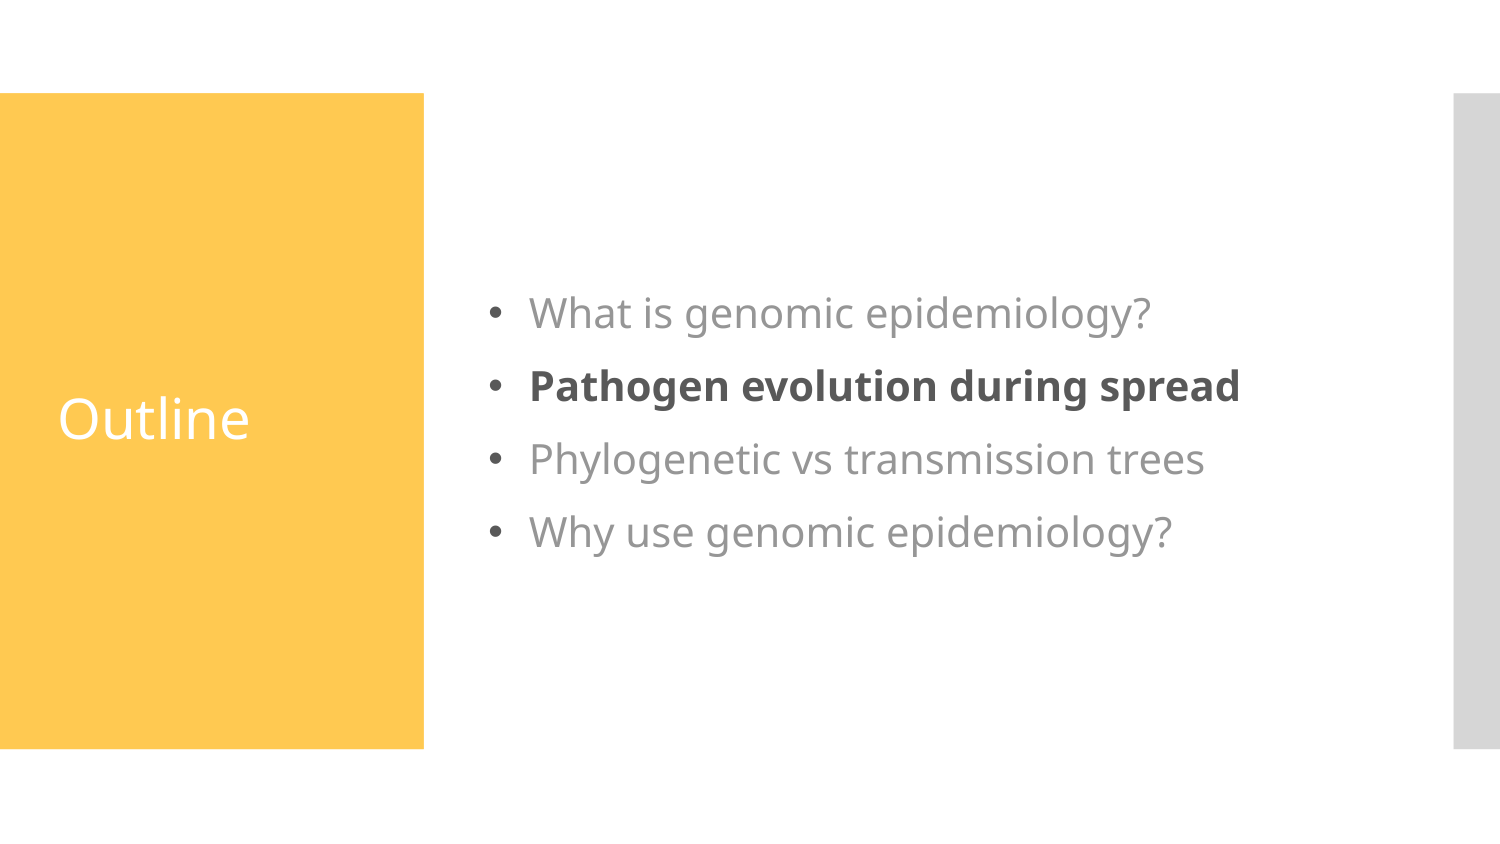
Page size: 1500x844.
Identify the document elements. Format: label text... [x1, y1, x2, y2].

list What is genomic epidemiology? Pathogen evolution during spread Phylogenetic vs transmission trees Why use genomic epidemiology? [476, 106, 1416, 737]
title Outline [31, 138, 394, 705]
